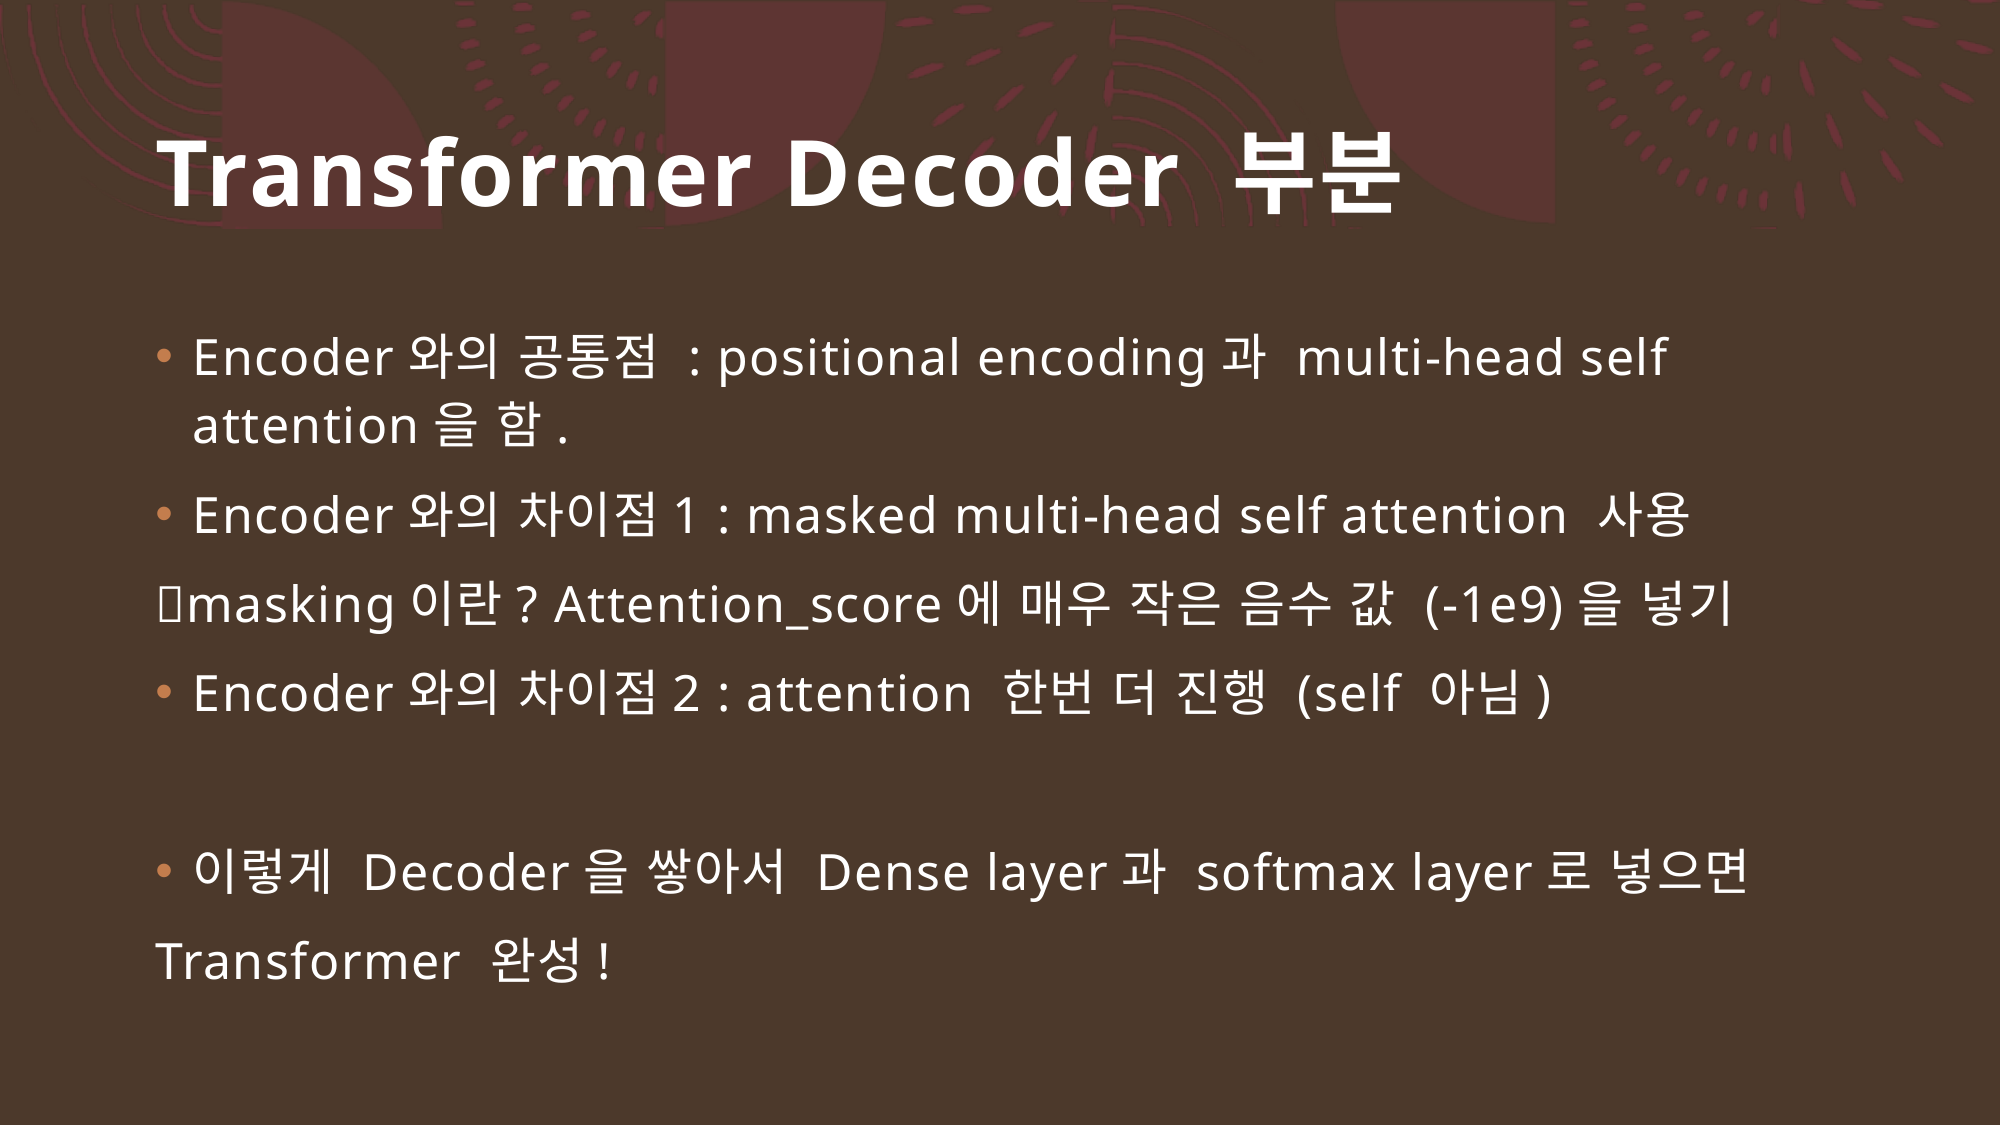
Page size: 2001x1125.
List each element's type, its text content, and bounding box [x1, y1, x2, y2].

title Transformer Decoder 부분 [137, 60, 1863, 278]
list Encoder와의 공통점 : positional encoding과 multi-head self attention을 함. Encoder와의 차이점1 : masked multi-head self attention 사용 masking이란? Attention_score에 매우 작은 음수 값 (-1e9)을 넣기 Encoder와의 차이점2 : attention 한번 더 진행 (self 아님) 이렇게 Decoder을 쌓아서 Dense layer과 softmax layer로 넣으면 Transformer 완성! [137, 299, 1863, 988]
